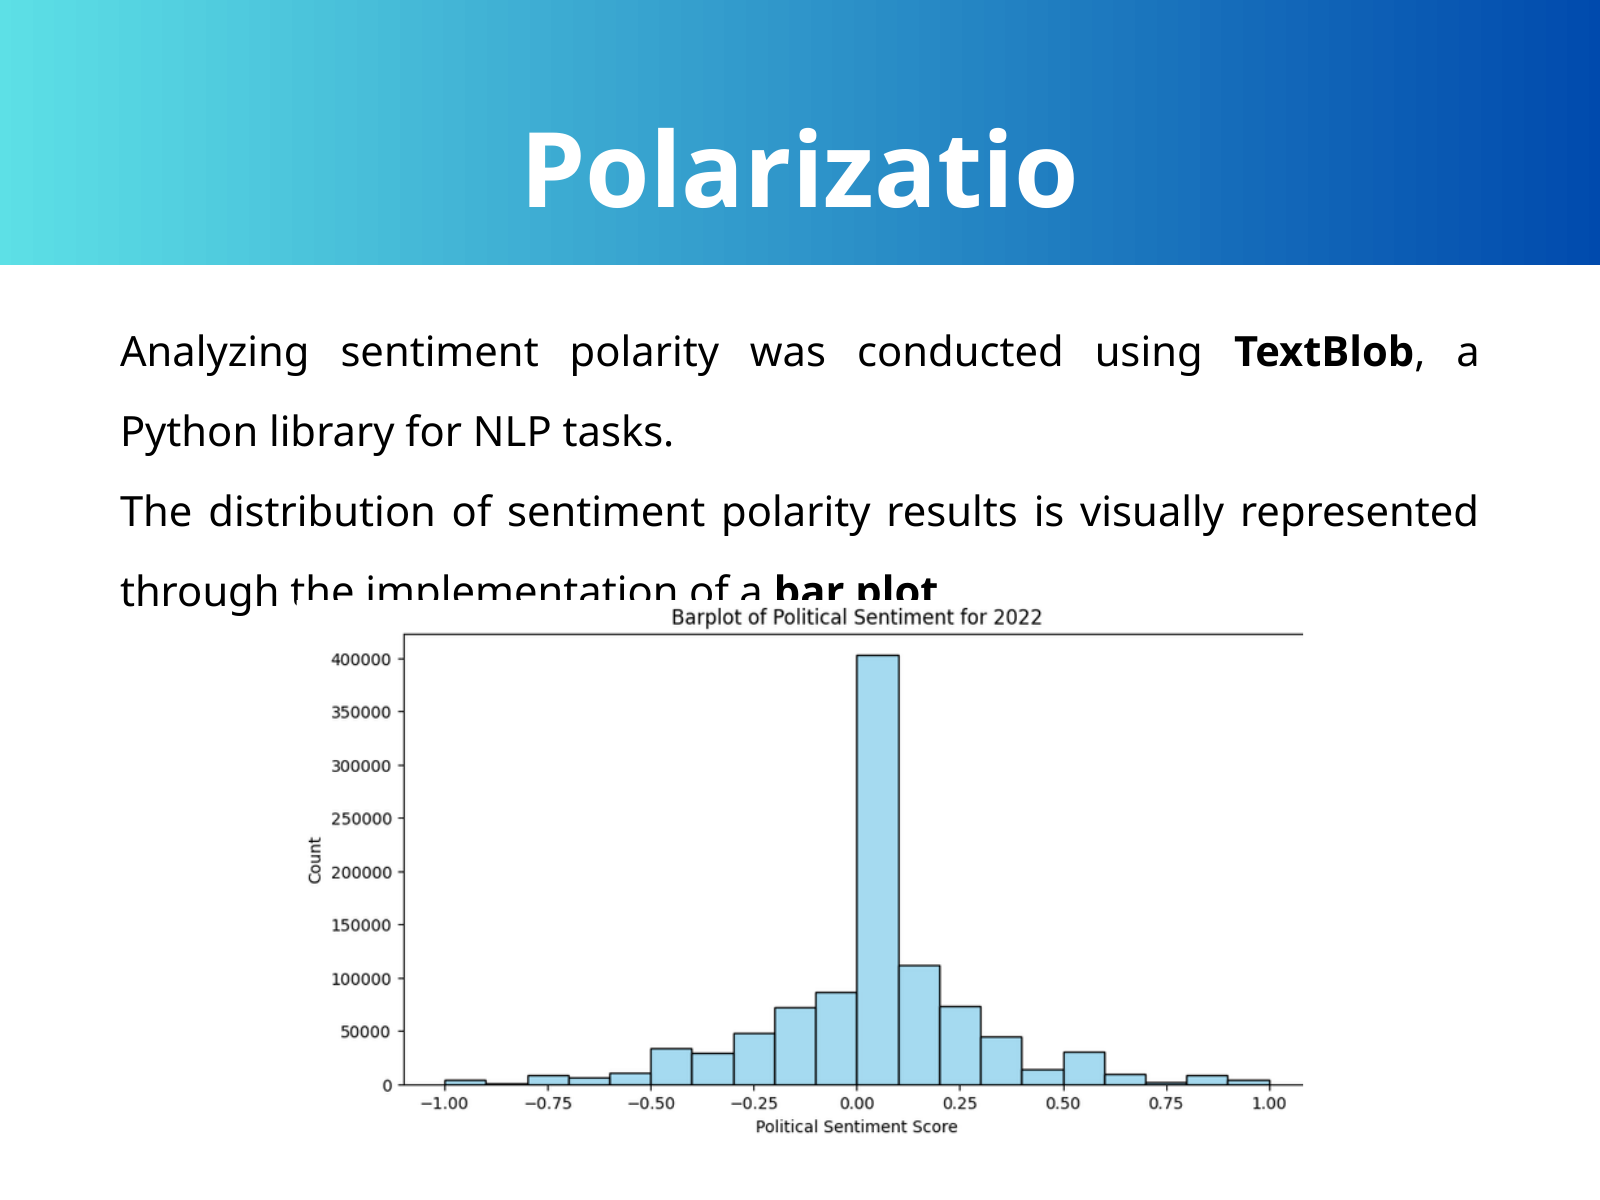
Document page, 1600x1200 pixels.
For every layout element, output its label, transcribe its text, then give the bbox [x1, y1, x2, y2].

text_box [0, 0, 1600, 265]
text_box Dataset [120, 265, 486, 271]
text_box Polarization [486, 52, 1114, 295]
text_box Analyzing sentiment polarity was conducted using TextBlob, a Python library for NLP tasks. The distribution of sentiment polarity results is visually represented through the implementation of a bar plot. [120, 295, 1480, 616]
text_box [296, 600, 1304, 1145]
